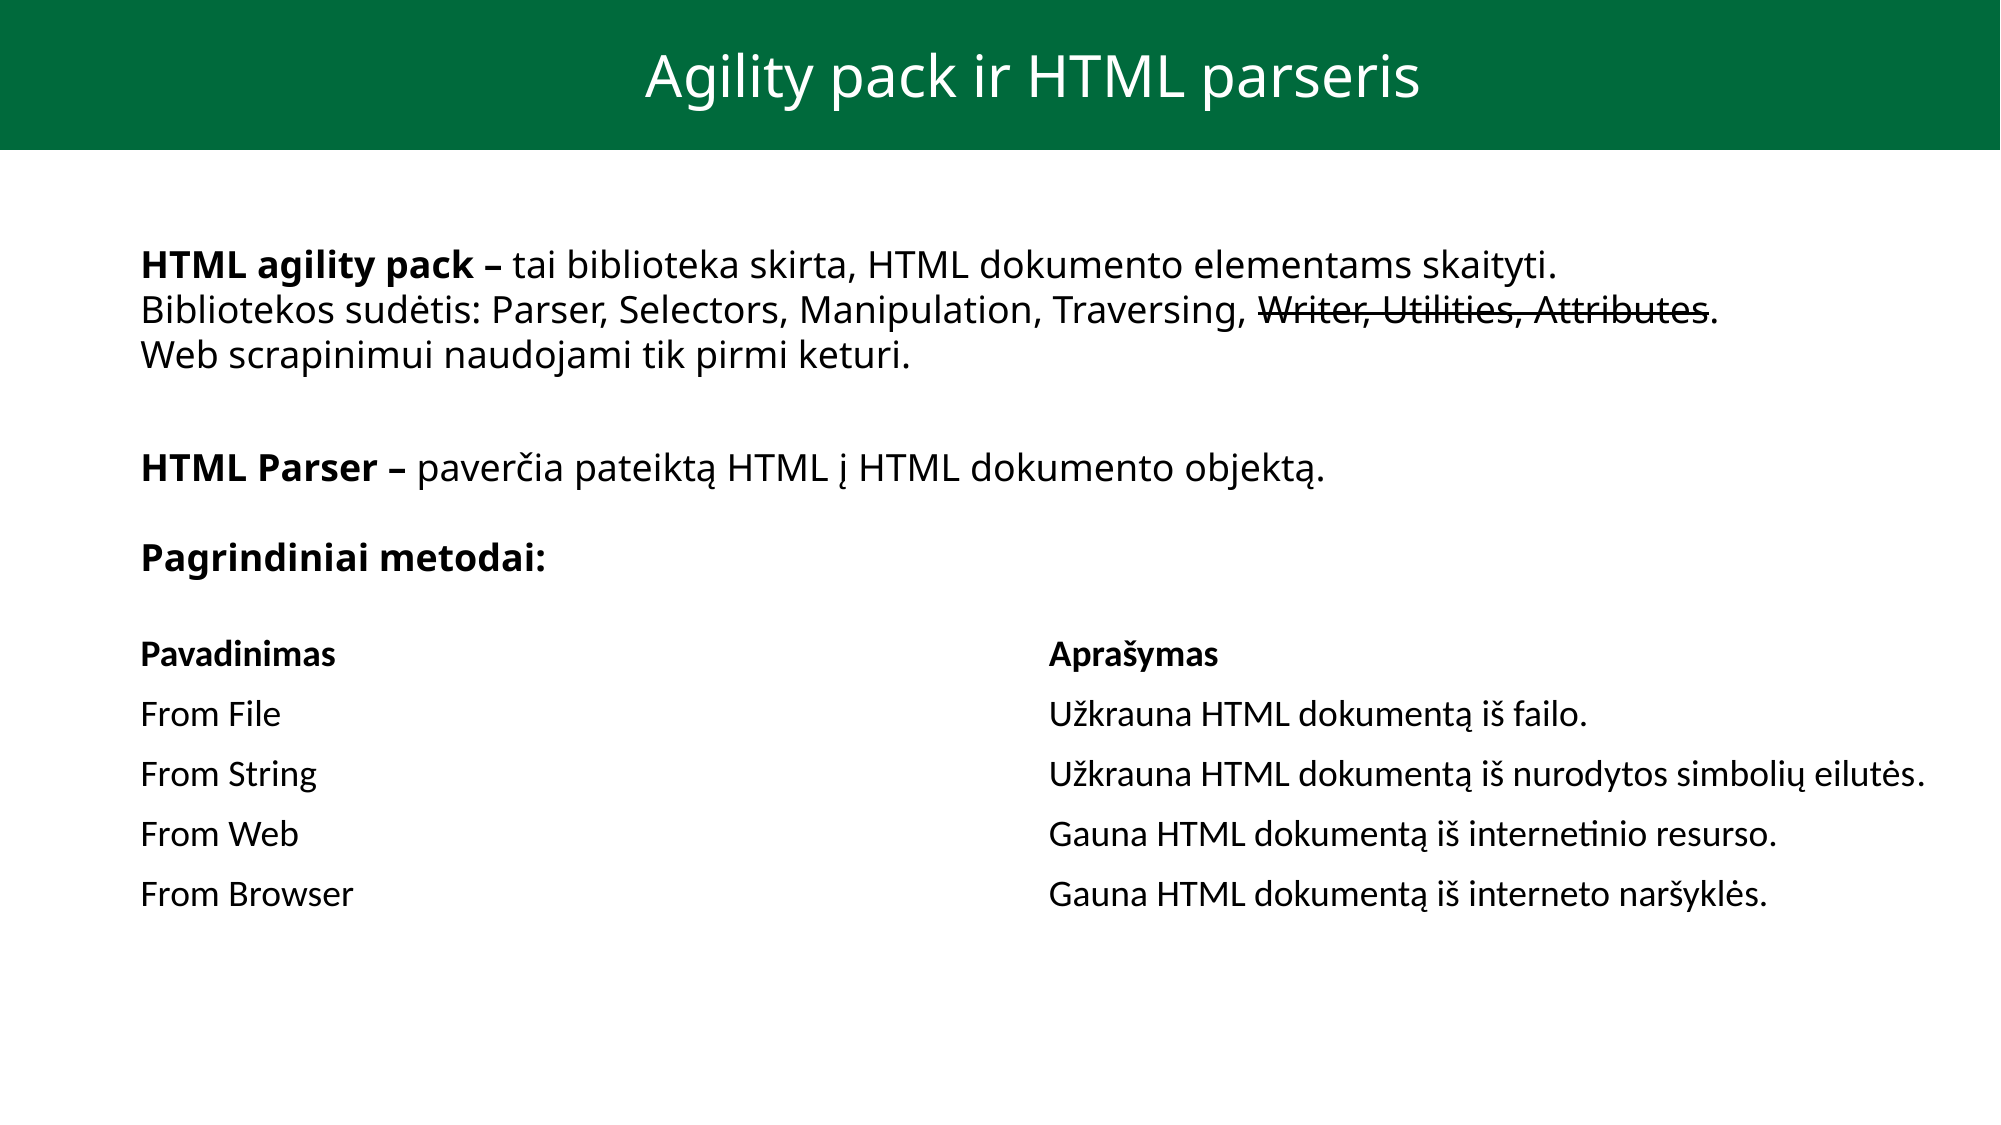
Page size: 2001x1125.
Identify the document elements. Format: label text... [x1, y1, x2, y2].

table_header Pavadinimas [126, 627, 1034, 687]
table_cell From File [126, 687, 1034, 747]
table_cell From Web [126, 807, 1034, 867]
text_box HTML Parser – paverčia pateiktą HTML į HTML dokumento objektą. Pagrindiniai metodai: [125, 474, 1471, 587]
text_box HTML agility pack – tai biblioteka skirta, HTML dokumento elementams skaityti. Bibliotekos sudėtis: Parser, Selectors, Manipulation, Traversing, Writer, Utilities, Attributes. Web scrapinimui naudojami tik pirmi keturi. [125, 233, 1820, 474]
table_cell Gauna HTML dokumentą iš interneto naršyklės. [1034, 867, 1943, 927]
table_cell Gauna HTML dokumentą iš internetinio resurso. [1034, 807, 1943, 867]
picture [0, 0, 2000, 150]
table_cell From String [126, 747, 1034, 807]
table_header Aprašymas [1034, 627, 1943, 687]
table_cell Užkrauna HTML dokumentą iš failo. [1034, 687, 1943, 747]
table_cell From Browser [126, 867, 1034, 927]
table_cell Užkrauna HTML dokumentą iš nurodytos simbolių eilutės. [1034, 747, 1943, 807]
